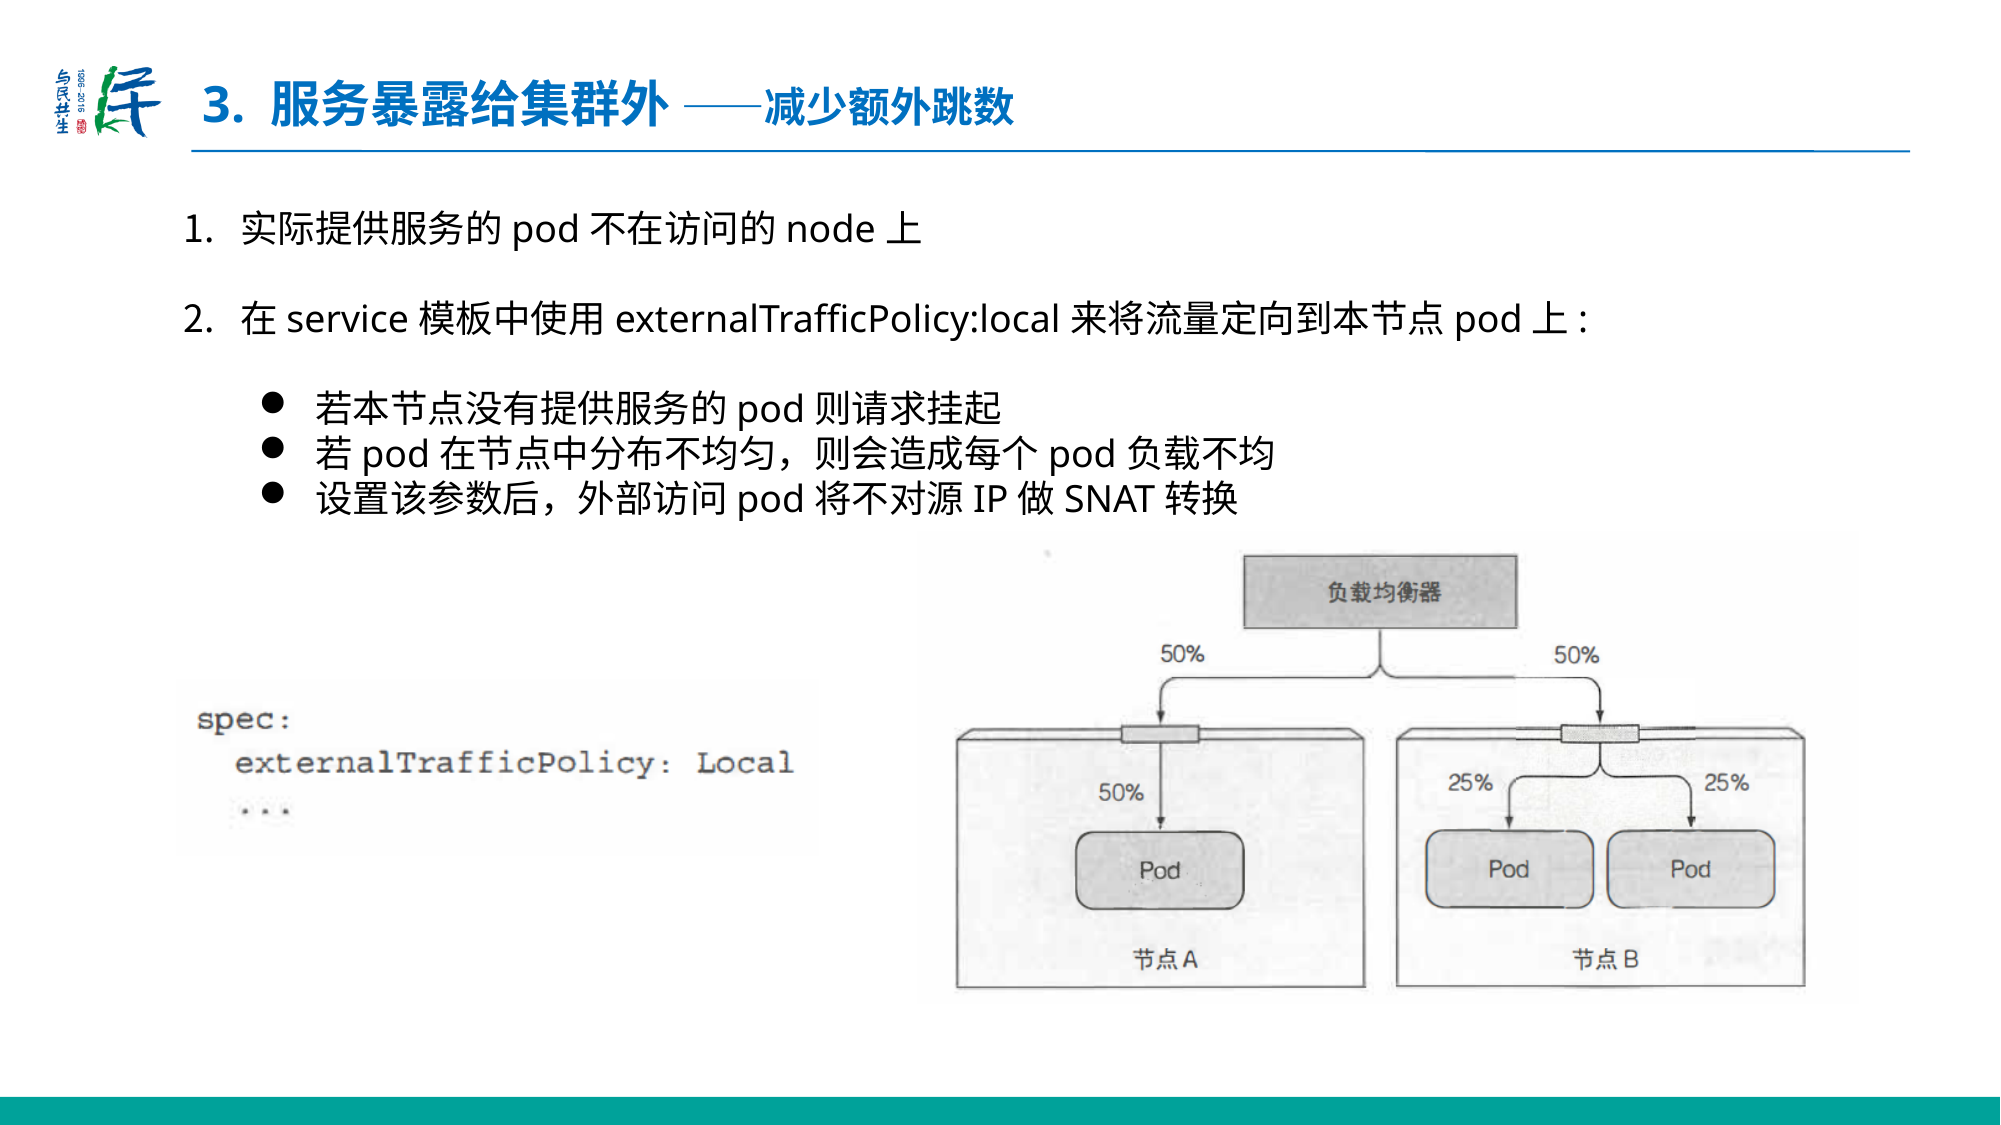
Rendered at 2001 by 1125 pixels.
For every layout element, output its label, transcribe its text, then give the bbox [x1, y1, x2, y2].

text_box 实际提供服务的pod不在访问的node上 在service模板中使用externalTrafficPolicy:local来将流量定向到本节点pod上: 若本节点没有提供服务的pod则请求挂起 若pod在节点中分布不均匀，则会造成每个pod负载不均 设置该参数后，外部访问pod将不对源IP做SNAT转换 [169, 198, 1603, 528]
picture [917, 531, 1859, 1004]
slide_number [0, 1094, 2000, 1125]
picture [176, 679, 819, 856]
title 3. 服务暴露给集群外 ——减少额外跳数 [187, 56, 1911, 149]
picture [54, 66, 162, 138]
